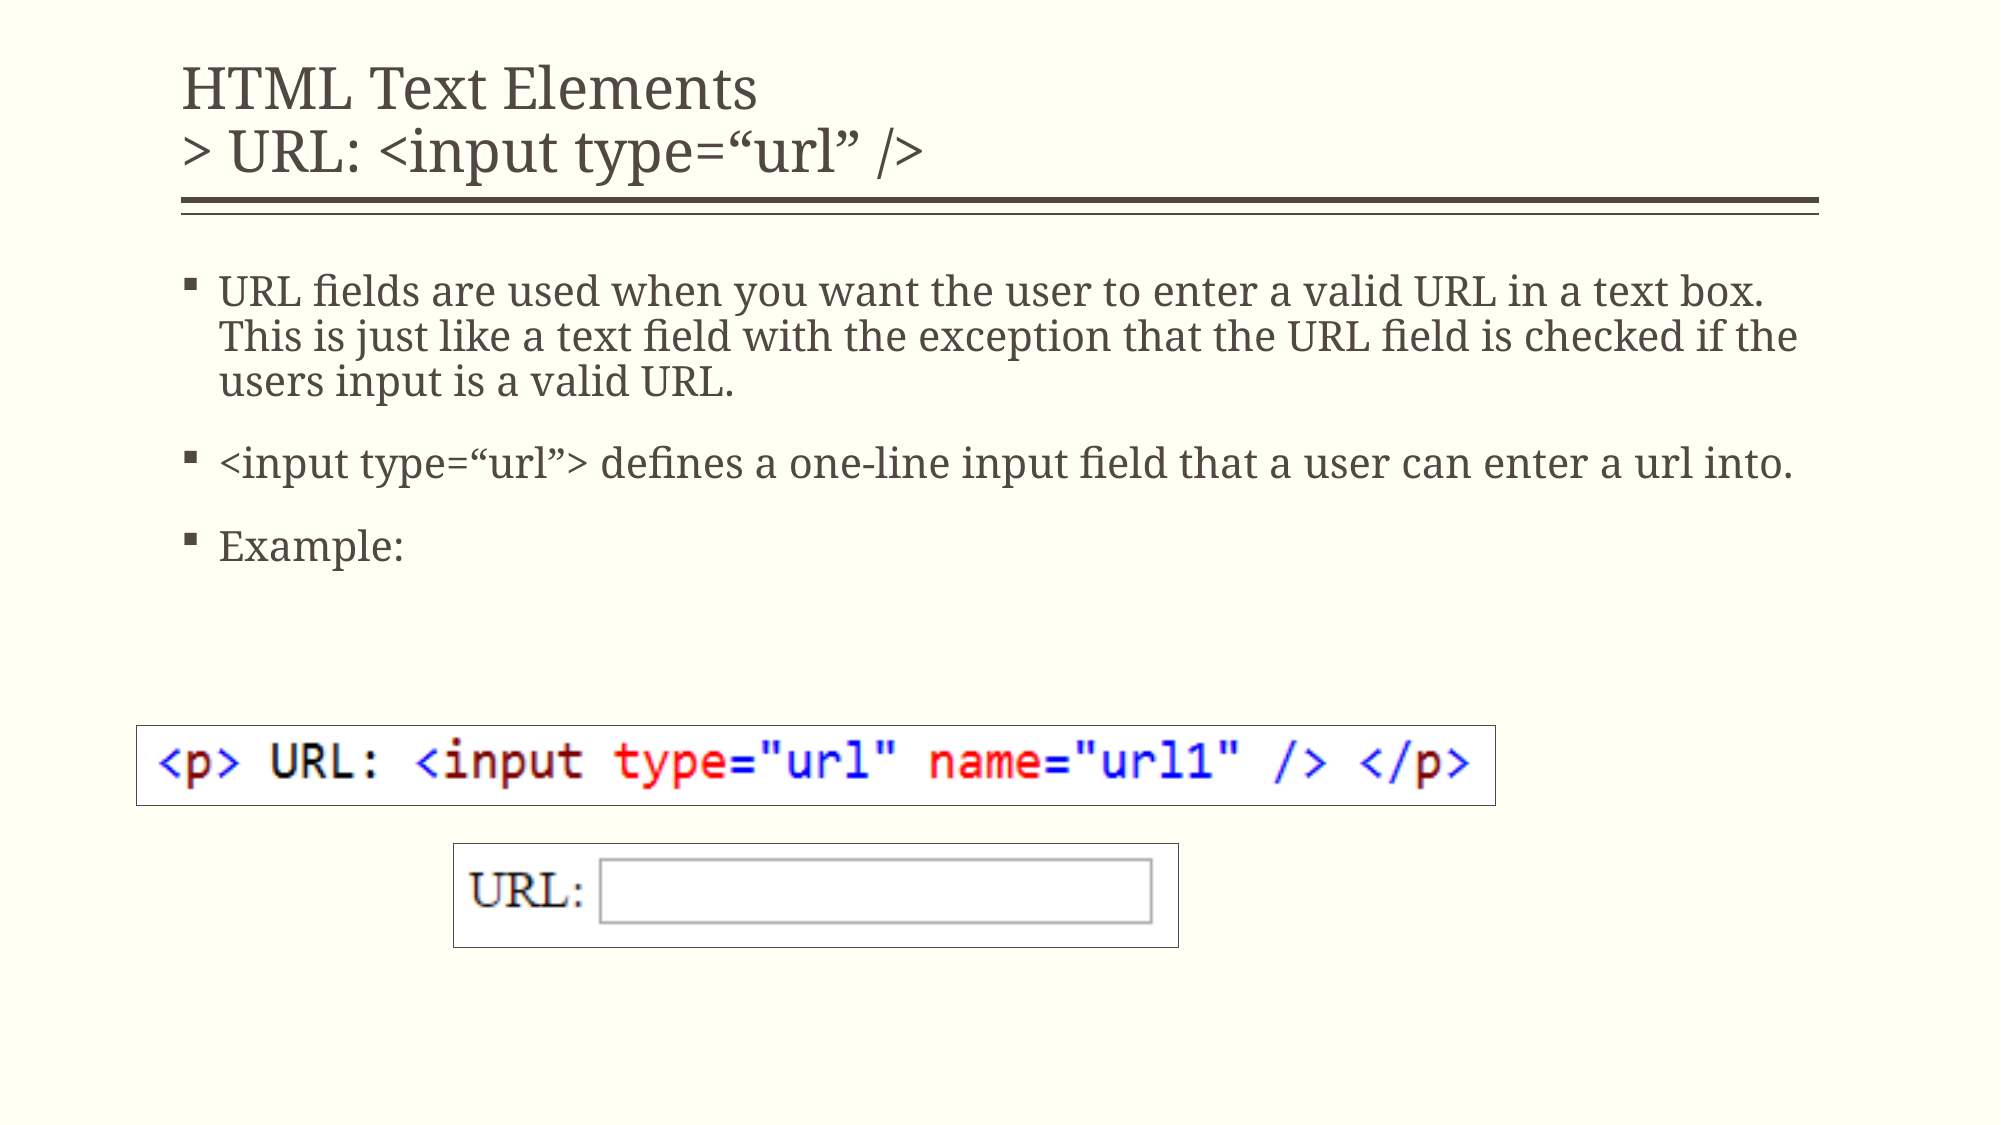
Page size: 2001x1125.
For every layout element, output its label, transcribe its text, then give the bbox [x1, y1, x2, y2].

picture [136, 725, 1496, 806]
list URL fields are used when you want the user to enter a valid URL in a text box. This is just like a text field with the exception that the URL field is checked if the users input is a valid URL. <input type=“url”> defines a one-line input field that a user can enter a url into. Example: [181, 262, 1819, 1013]
picture [453, 842, 1179, 948]
title HTML Text Elements > URL: <input type=“url” /> [181, 12, 1819, 193]
